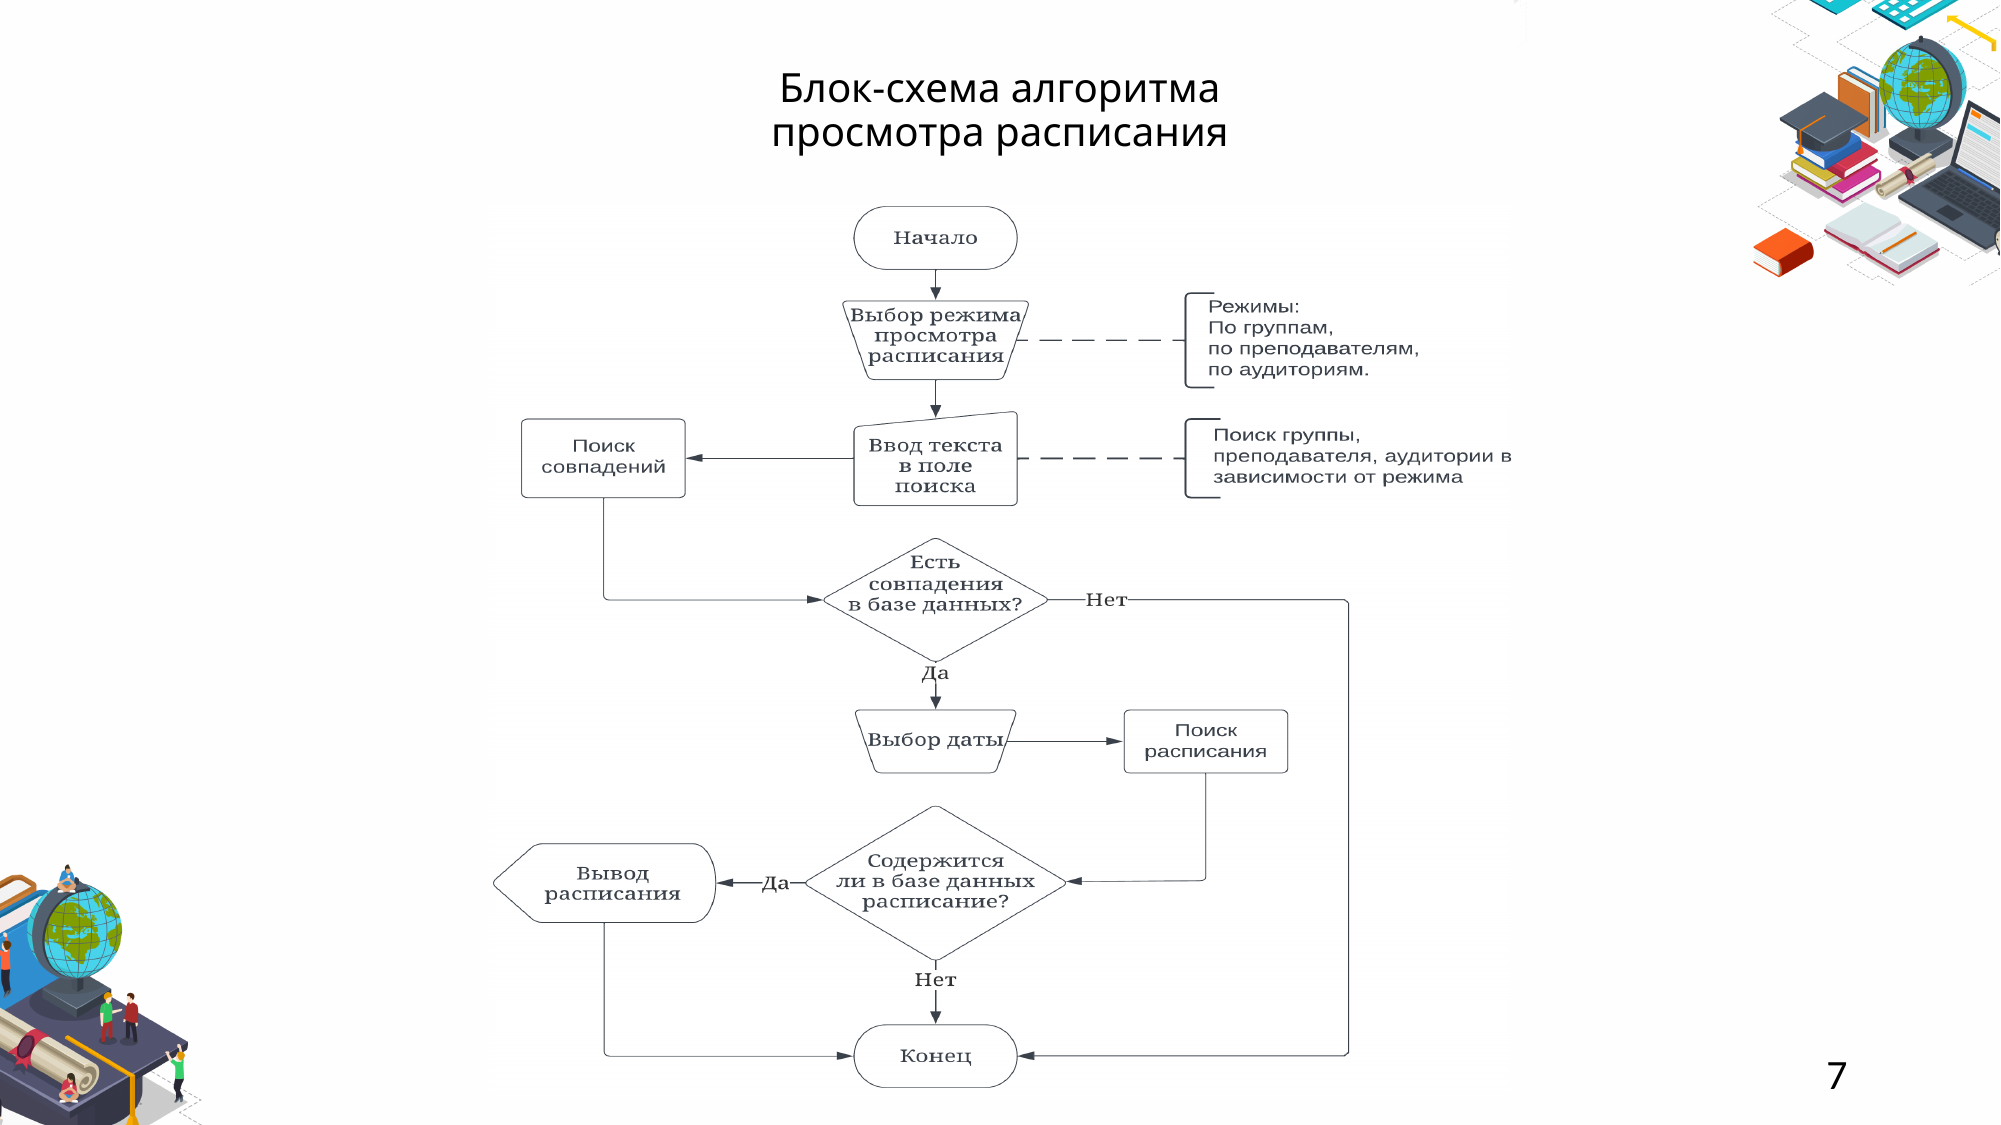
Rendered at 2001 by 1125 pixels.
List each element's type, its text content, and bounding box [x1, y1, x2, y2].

title Блок-схема алгоритма просмотра расписания [137, 59, 1863, 164]
slide_number 7 [1412, 1042, 1863, 1103]
picture [0, 0, 2000, 1125]
